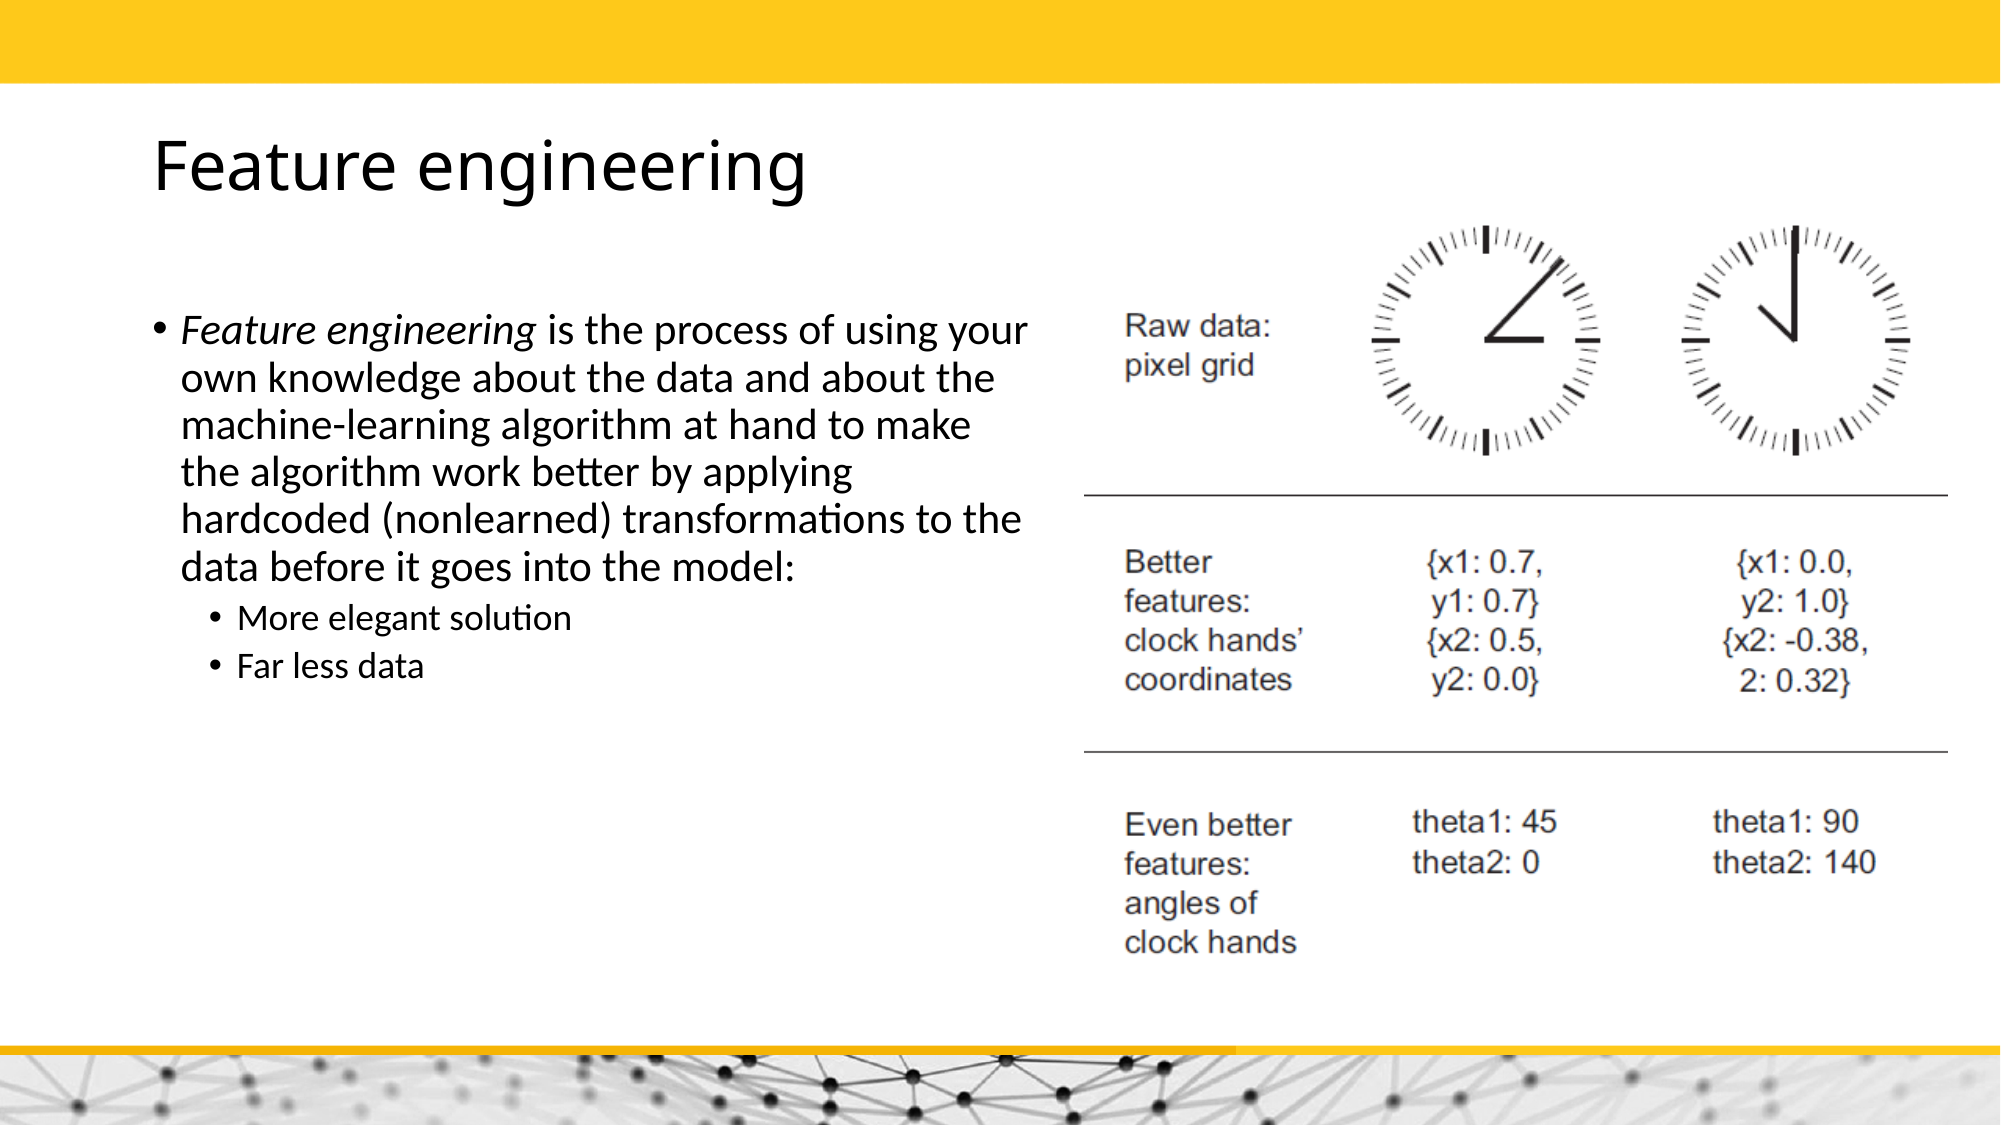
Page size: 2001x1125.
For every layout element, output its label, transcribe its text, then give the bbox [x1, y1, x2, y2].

picture [0, 0, 2001, 1125]
list Feature engineering is the process of using your own knowledge about the data and about the machine-learning algorithm at hand to make the algorithm work better by applying hardcoded (nonlearned) transformations to the data before it goes into the model: More elegant solution Far less data [137, 299, 1050, 1014]
title Feature engineering [137, 59, 1863, 278]
